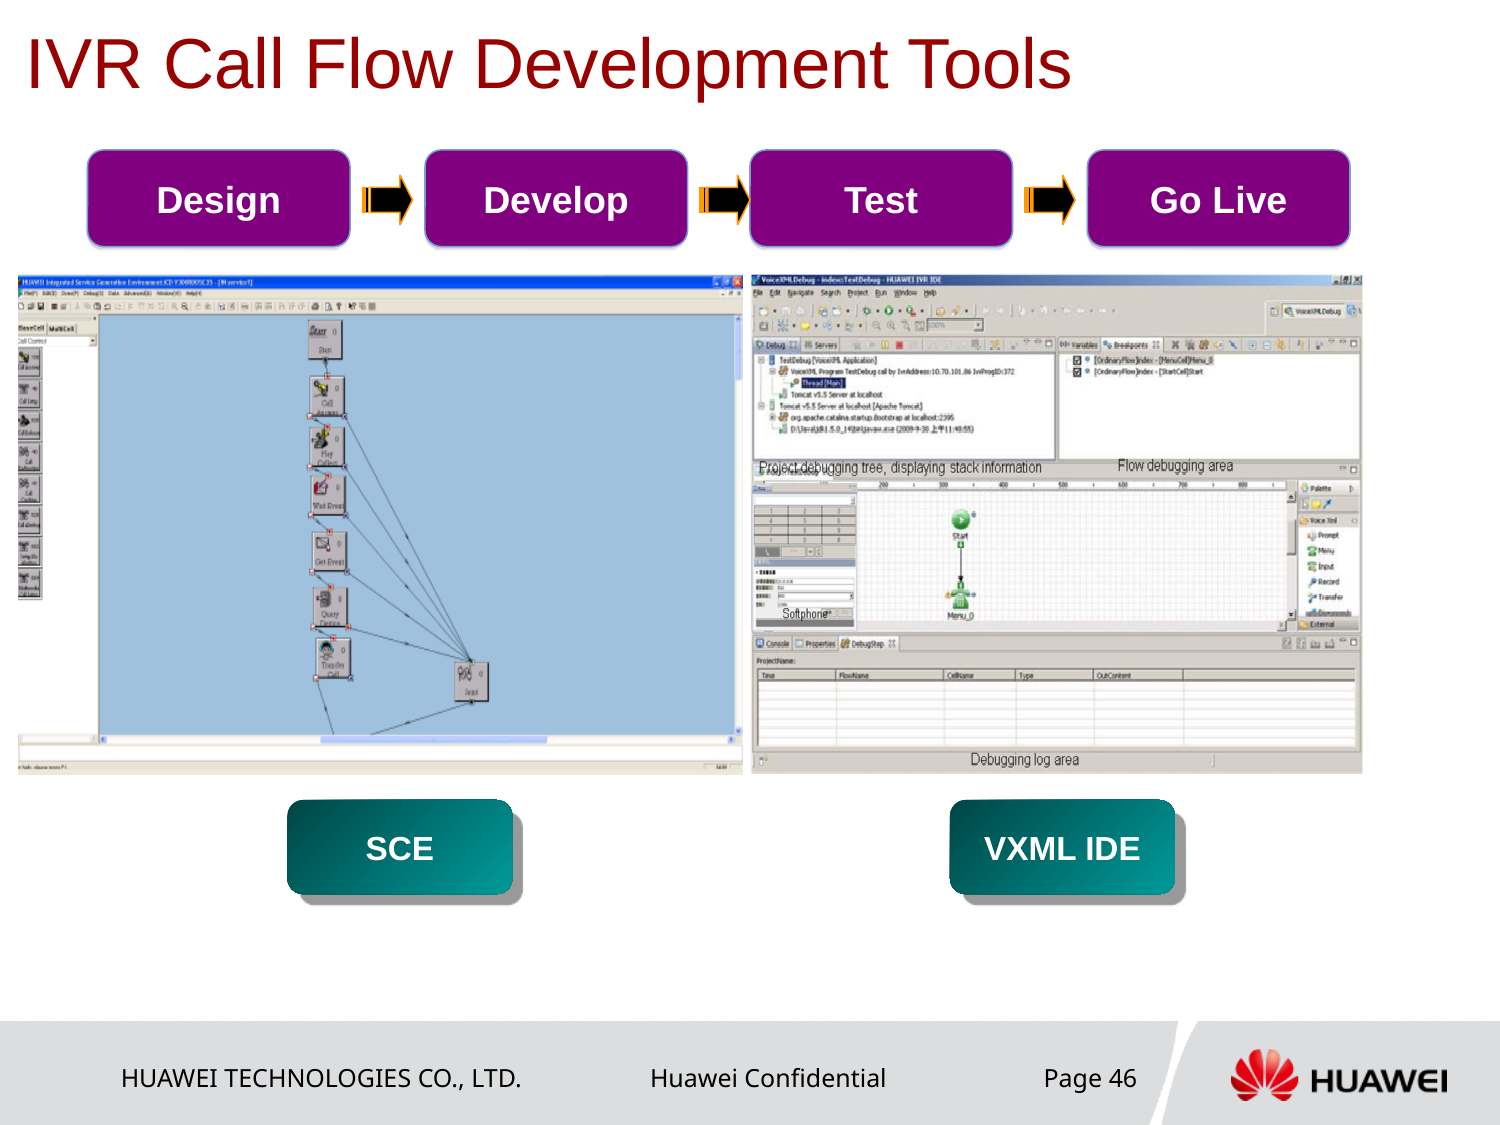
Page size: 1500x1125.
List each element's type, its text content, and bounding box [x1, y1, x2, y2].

picture [0, 1021, 1500, 1125]
picture [749, 274, 1363, 776]
text_box Test [749, 149, 1013, 247]
text_box Develop [424, 149, 688, 247]
text_box Design [87, 149, 351, 247]
text_box SCE [287, 799, 513, 895]
picture [17, 274, 744, 776]
text_box VXML IDE [949, 799, 1175, 895]
text_box [362, 187, 369, 213]
text_box [370, 174, 413, 225]
slide_number Page 46 [1043, 1064, 1388, 1125]
text_box Go Live [1087, 149, 1351, 247]
text_box [703, 174, 751, 225]
title IVR Call Flow Development Tools [12, 6, 1284, 113]
text_box [1028, 174, 1076, 225]
